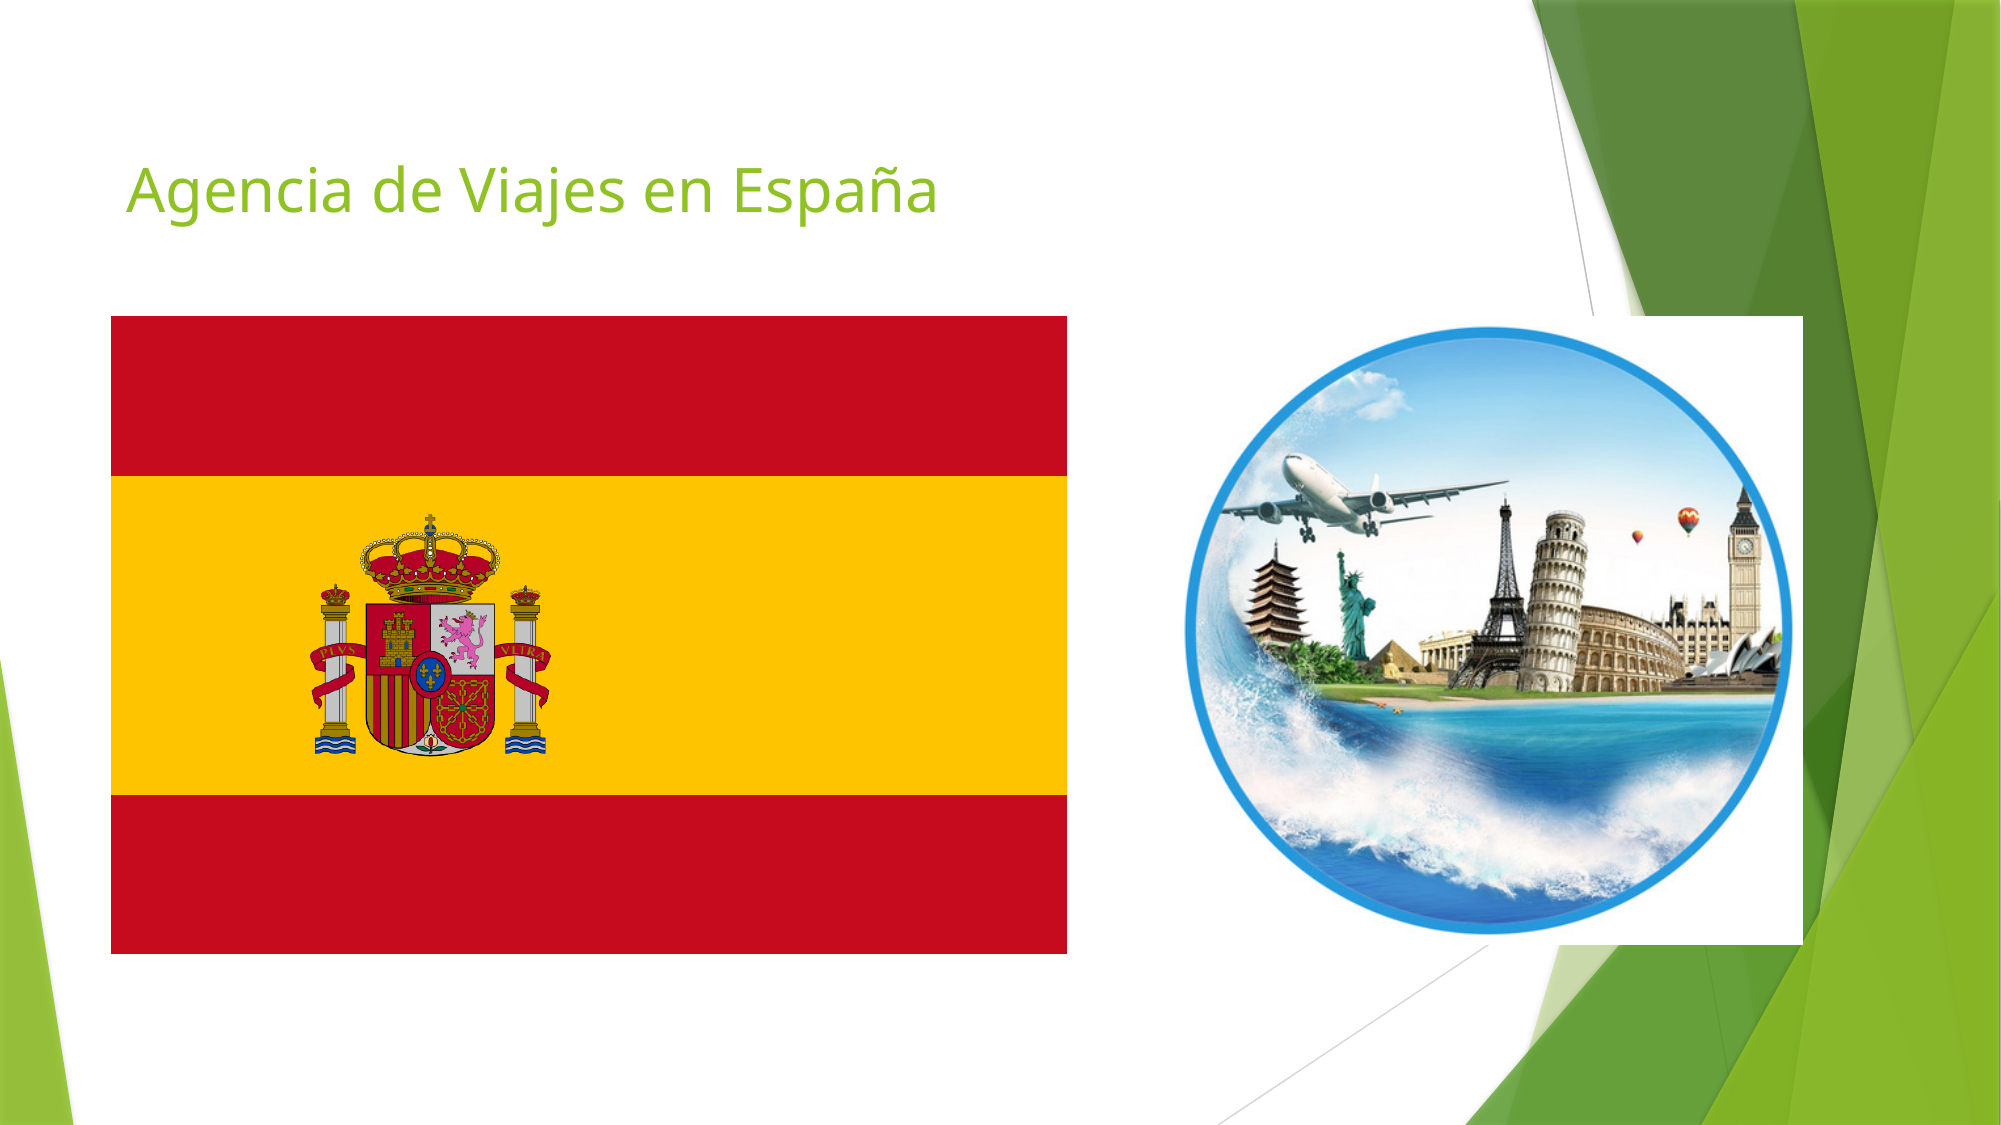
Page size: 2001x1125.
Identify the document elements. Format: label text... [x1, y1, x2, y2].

picture [1173, 316, 1803, 946]
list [110, 316, 1067, 954]
title Agencia de Viajes en España [111, 143, 1004, 247]
